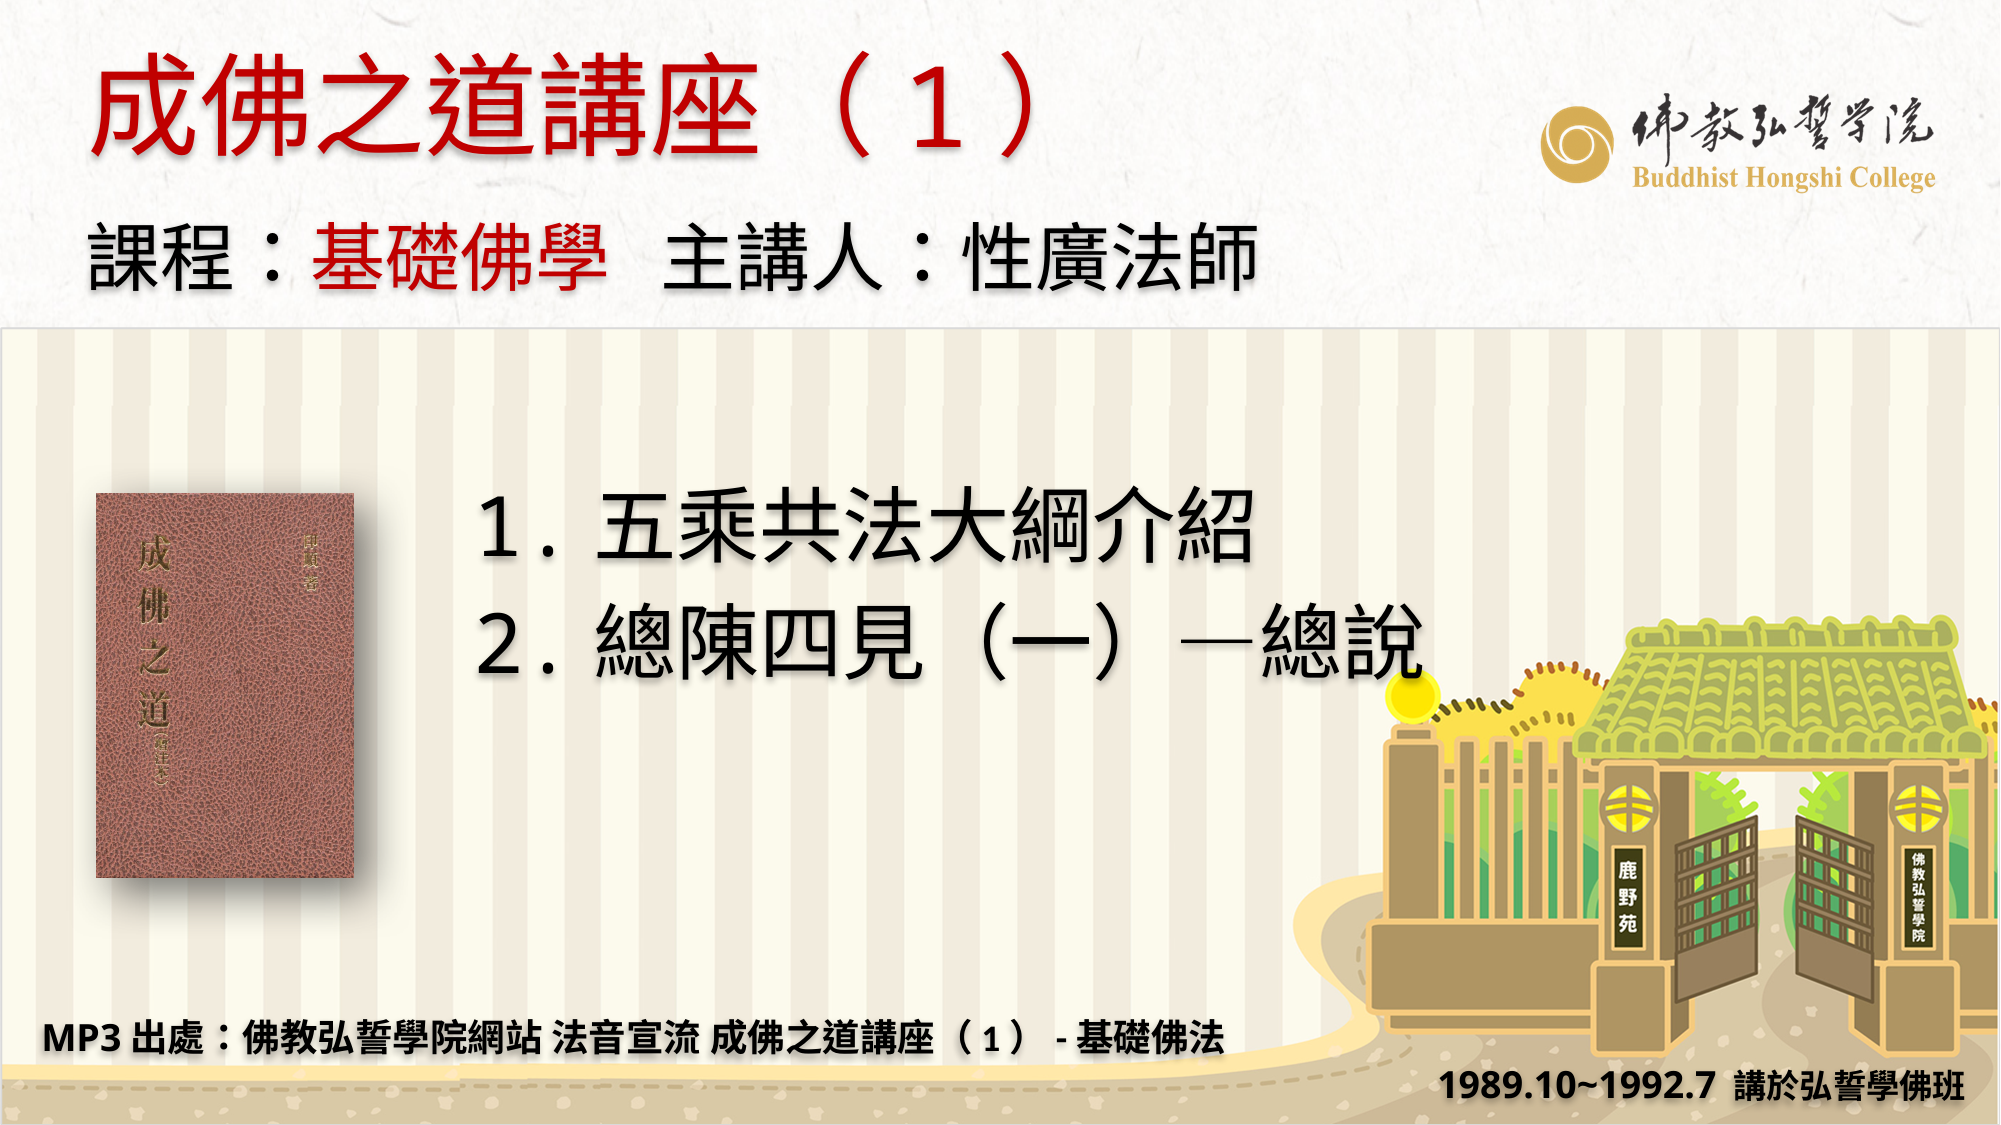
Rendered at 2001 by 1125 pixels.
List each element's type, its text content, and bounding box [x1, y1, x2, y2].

picture [0, 0, 2001, 1125]
text_box 課程：基礎佛學 主講人：性廣法師 [71, 184, 1355, 326]
text_box 1.五乘共法大綱介紹 2.總陳四見（一）—總說 [433, 504, 1805, 959]
text_box MP3出處：佛教弘誓學院網站 法音宣流 成佛之道講座（1）-基礎佛法 [26, 1006, 1326, 1078]
title 成佛之道講座（1） [72, 0, 1539, 223]
text_box 1989.10~1992.7 講於弘誓學佛班 [1390, 1053, 1982, 1125]
